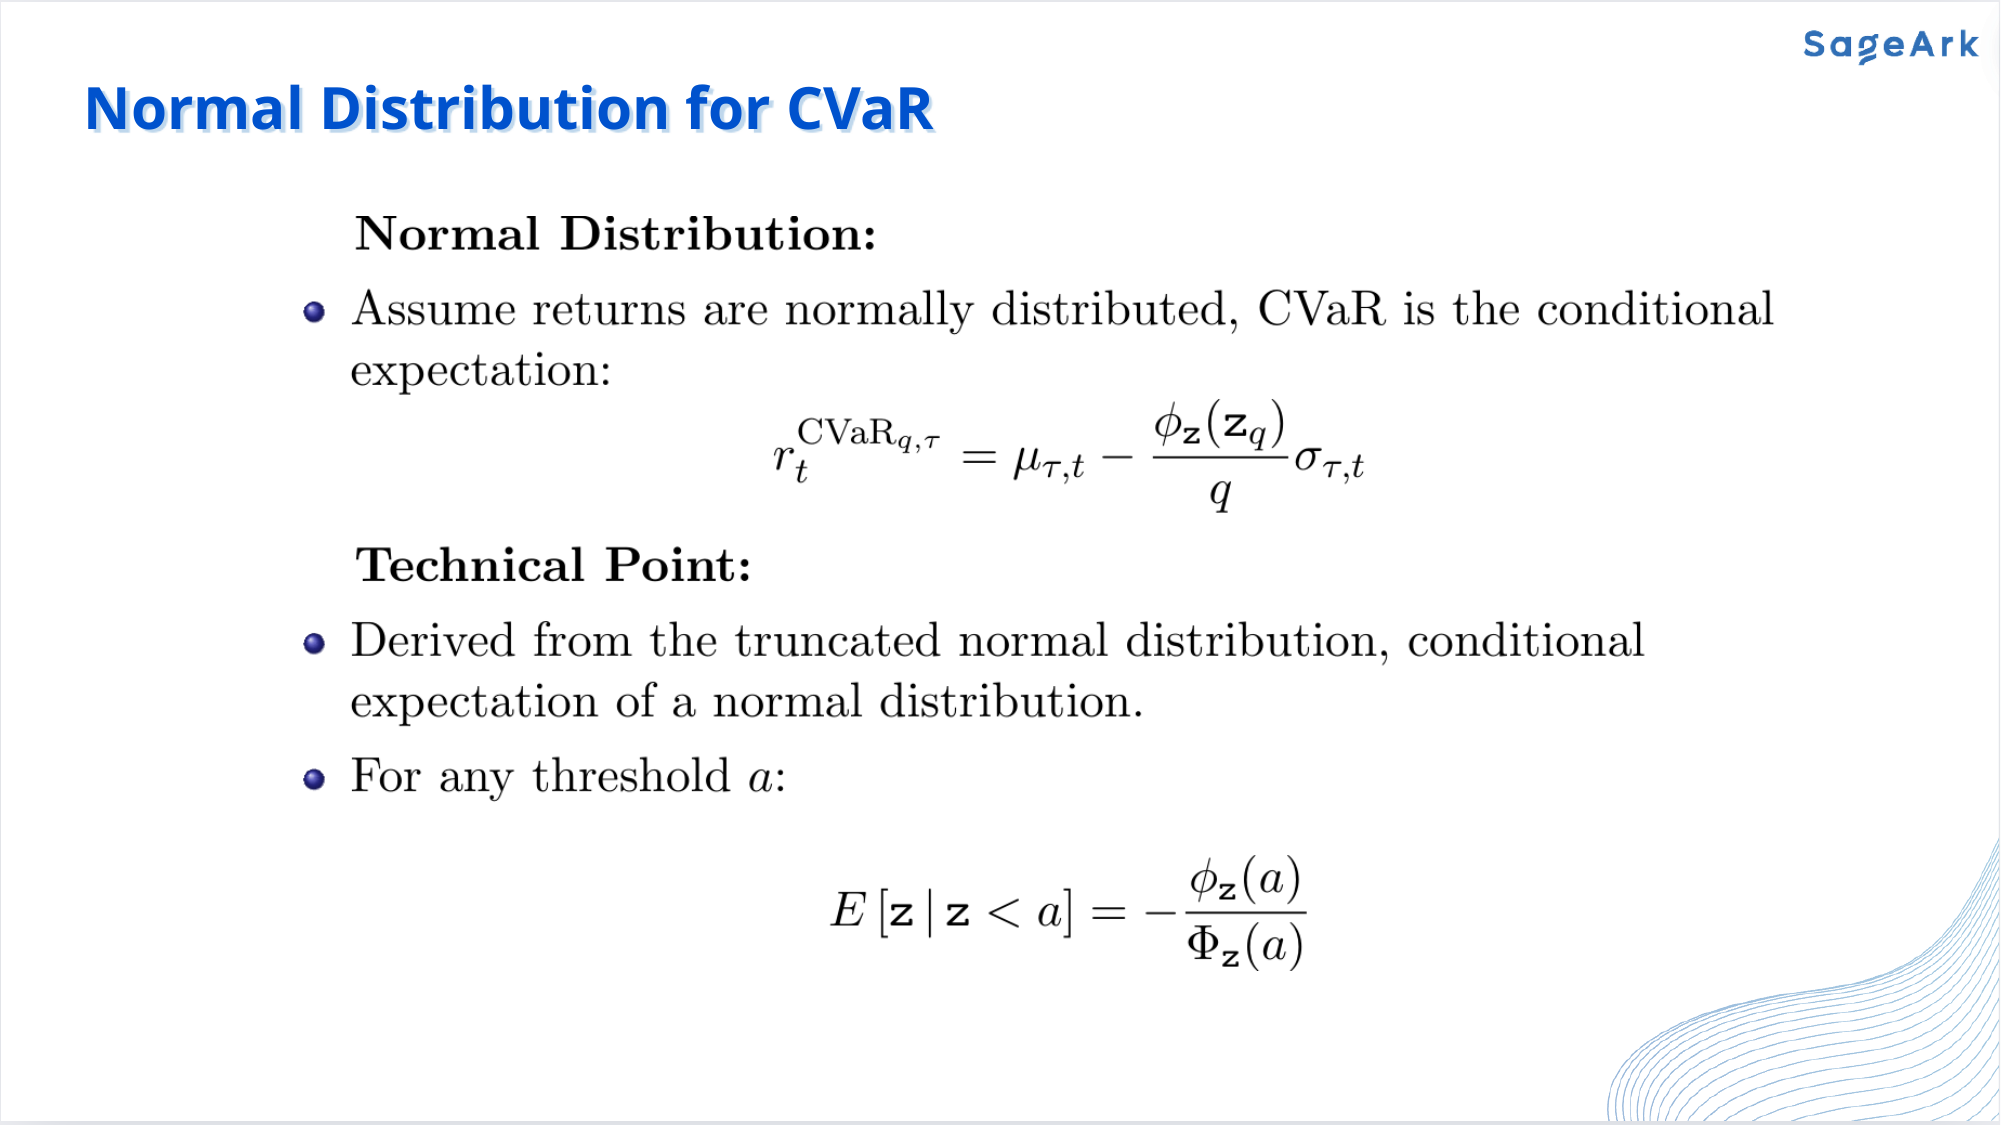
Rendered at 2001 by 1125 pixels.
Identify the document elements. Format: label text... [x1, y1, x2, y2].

title Normal Distribution for CVaR [68, 51, 1794, 170]
picture [0, 0, 2001, 1125]
